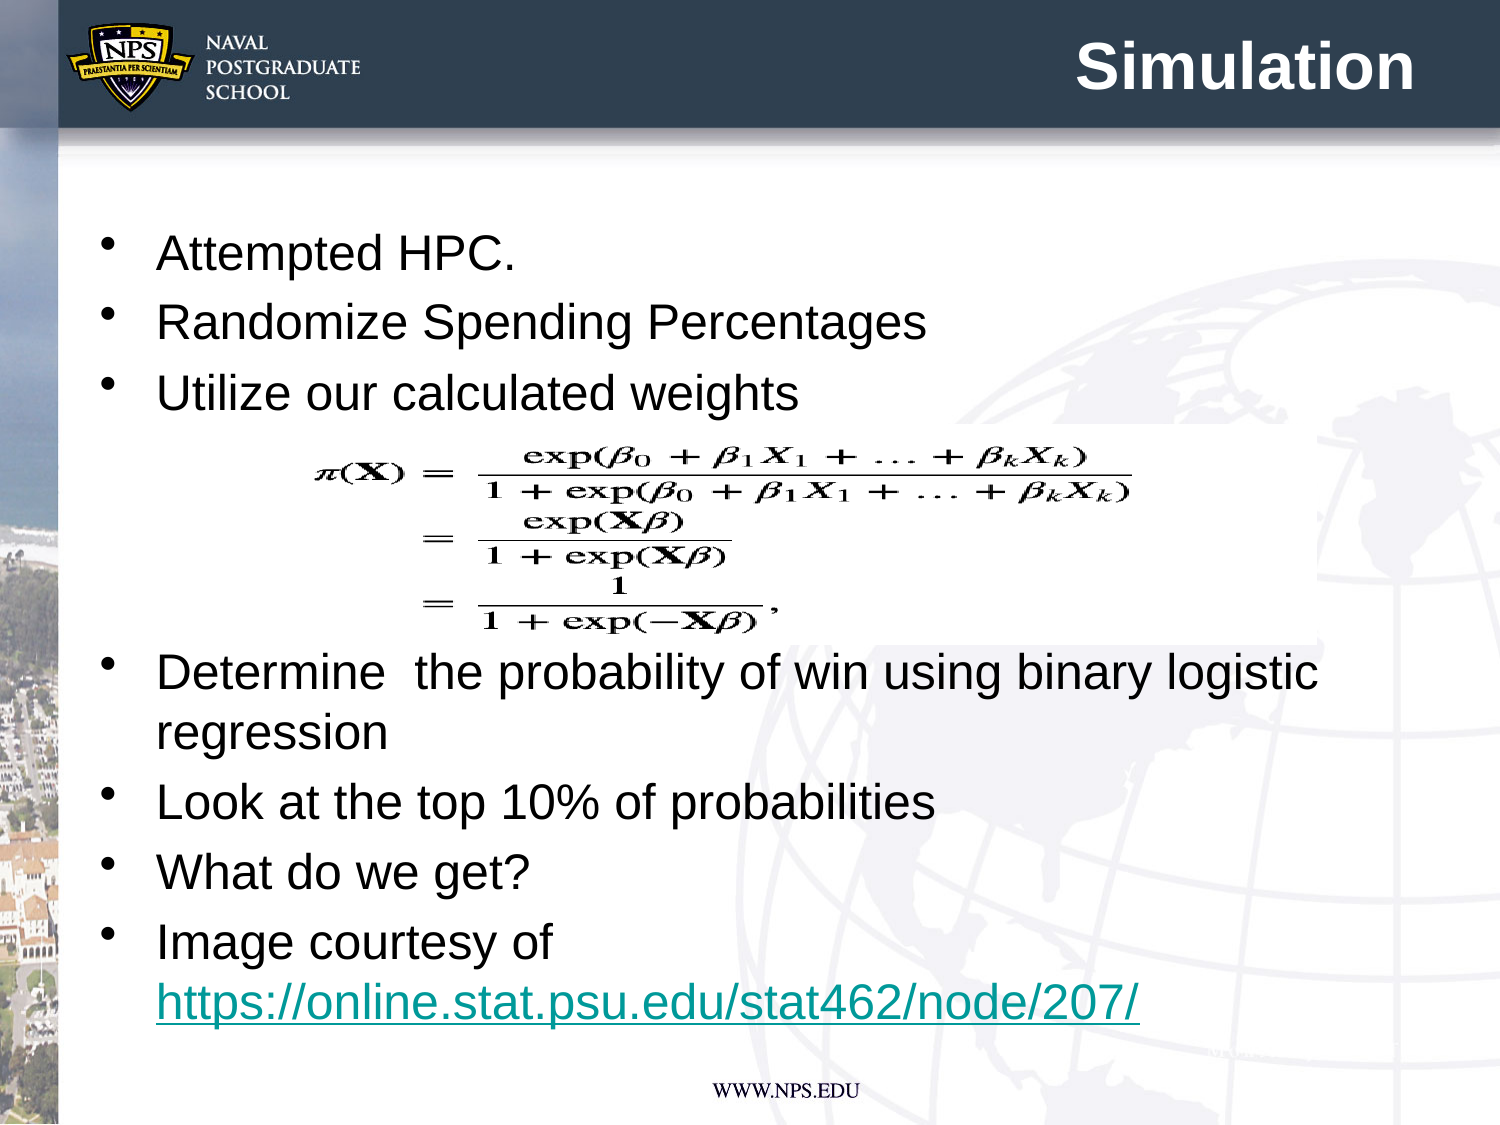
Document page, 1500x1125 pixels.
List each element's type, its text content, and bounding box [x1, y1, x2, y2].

picture [0, 0, 1500, 1125]
list Attempted HPC. Randomize Spending Percentages Utilize our calculated weights Determine ​ the probability of win using binary logistic regression Look at the top 10% of probabilities What do we get? Image courtesy of https://online.stat.psu.edu/stat462/node/207/ [84, 212, 1451, 1000]
title Simulation [375, 0, 1450, 125]
